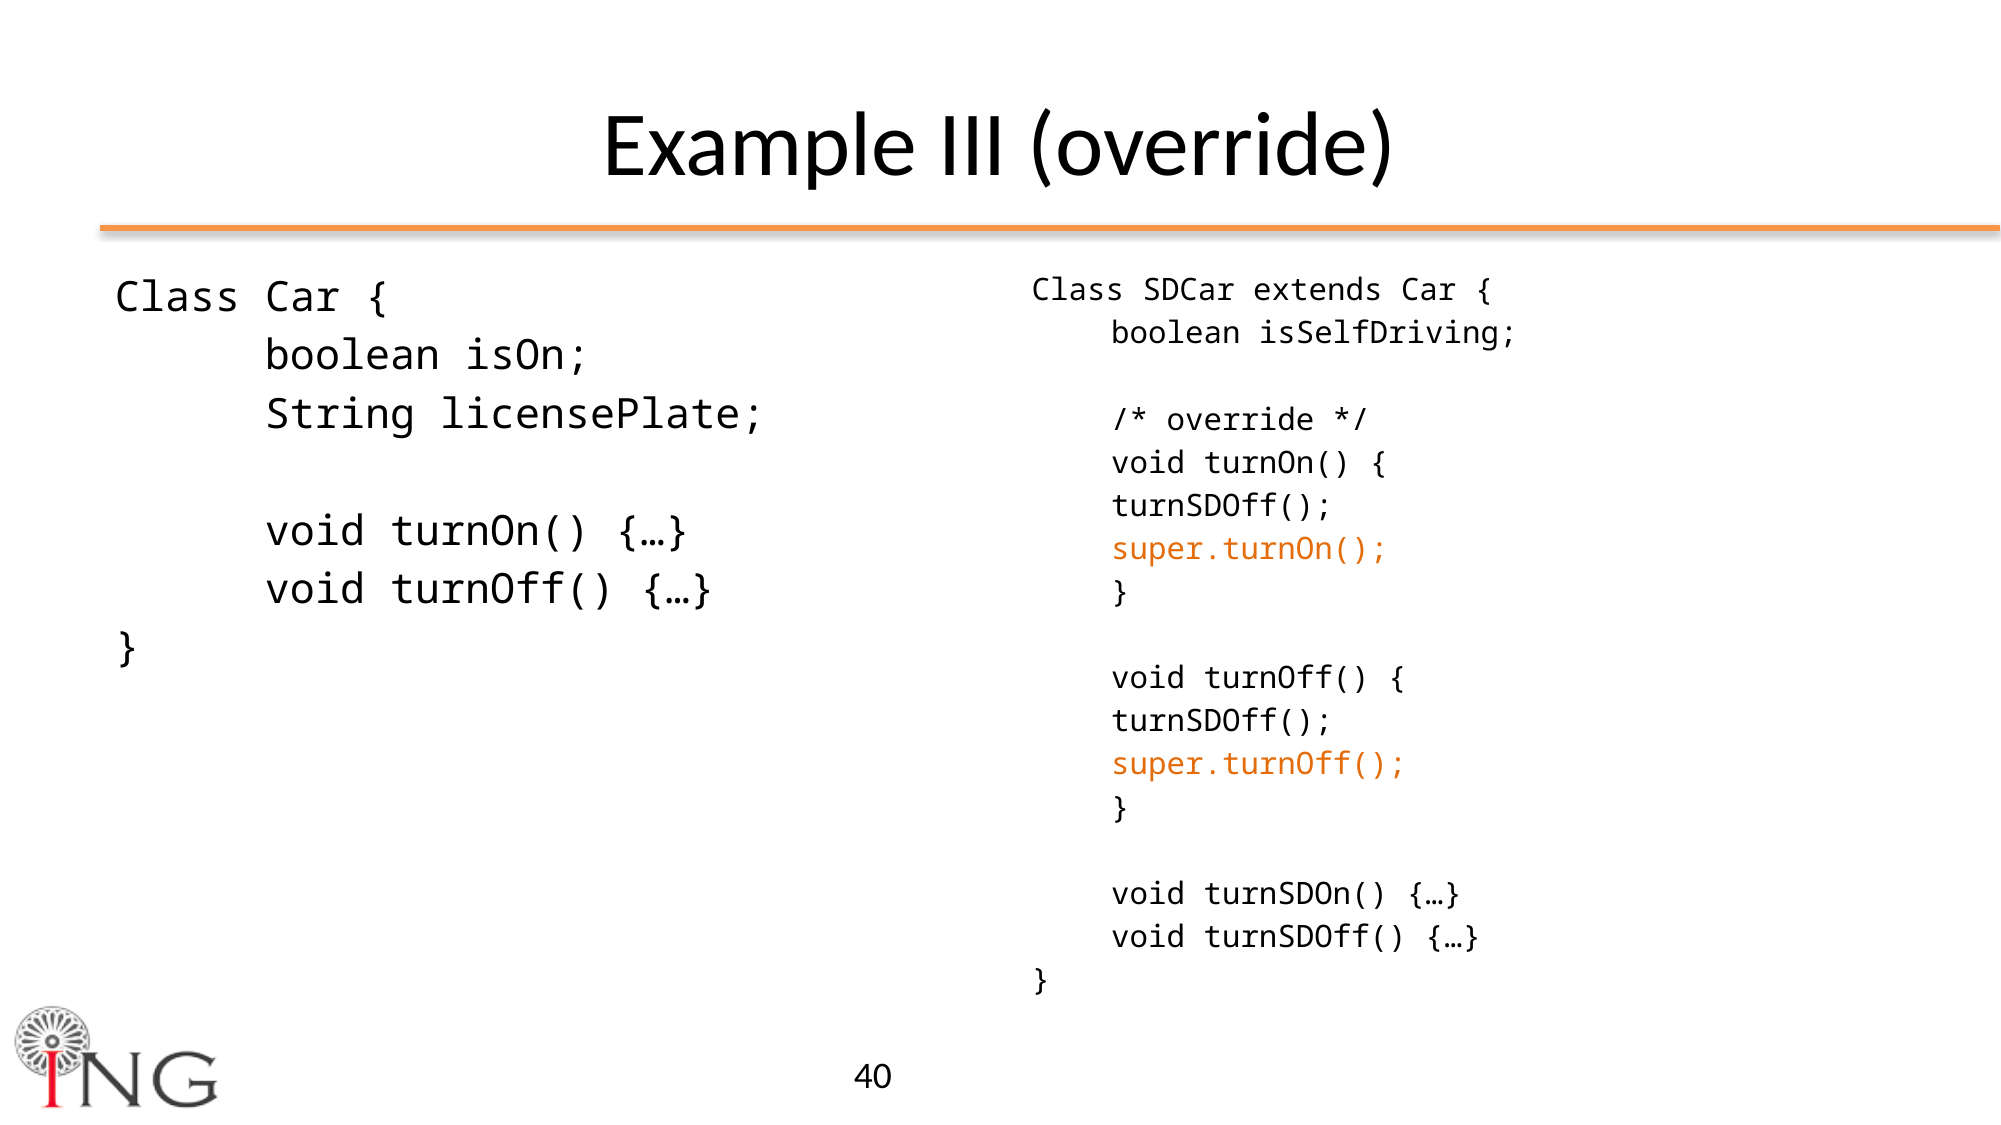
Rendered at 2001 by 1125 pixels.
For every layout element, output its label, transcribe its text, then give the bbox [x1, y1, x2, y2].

picture [0, 987, 244, 1125]
list Class SDCar extends Car { boolean isSelfDriving; /* override */ void turnOn() { turnSDOff(); super.turnOn(); } void turnOff() { turnSDOff(); super.turnOff(); } void turnSDOn() {…} void turnSDOff() {…} } [1016, 262, 1900, 1005]
list Class Car { boolean isOn; String licensePlate; void turnOn() {…} void turnOff() {…} } [99, 262, 984, 1005]
slide_number 40 [839, 1043, 1900, 1104]
title Example III (override) [99, 45, 1900, 233]
